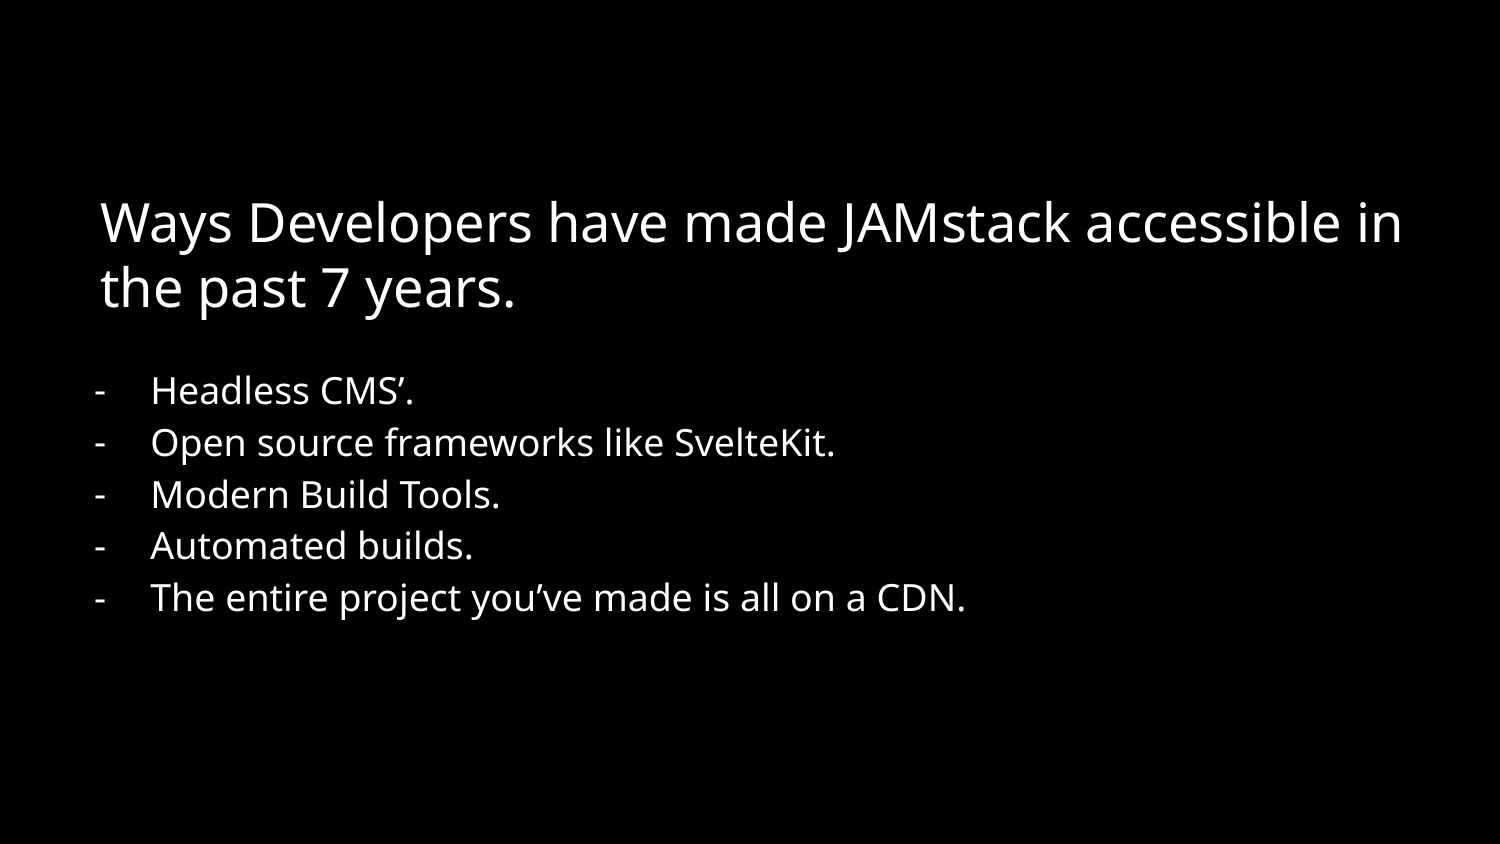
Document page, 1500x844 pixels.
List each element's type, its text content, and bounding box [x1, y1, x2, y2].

text_box Ways Developers have made JAMstack accessible in the past 7 years. [85, 173, 1449, 265]
text_box Headless CMS’. Open source frameworks like SvelteKit. Modern Build Tools. Automated builds. The entire project you’ve made is all on a CDN. [60, 345, 1280, 543]
